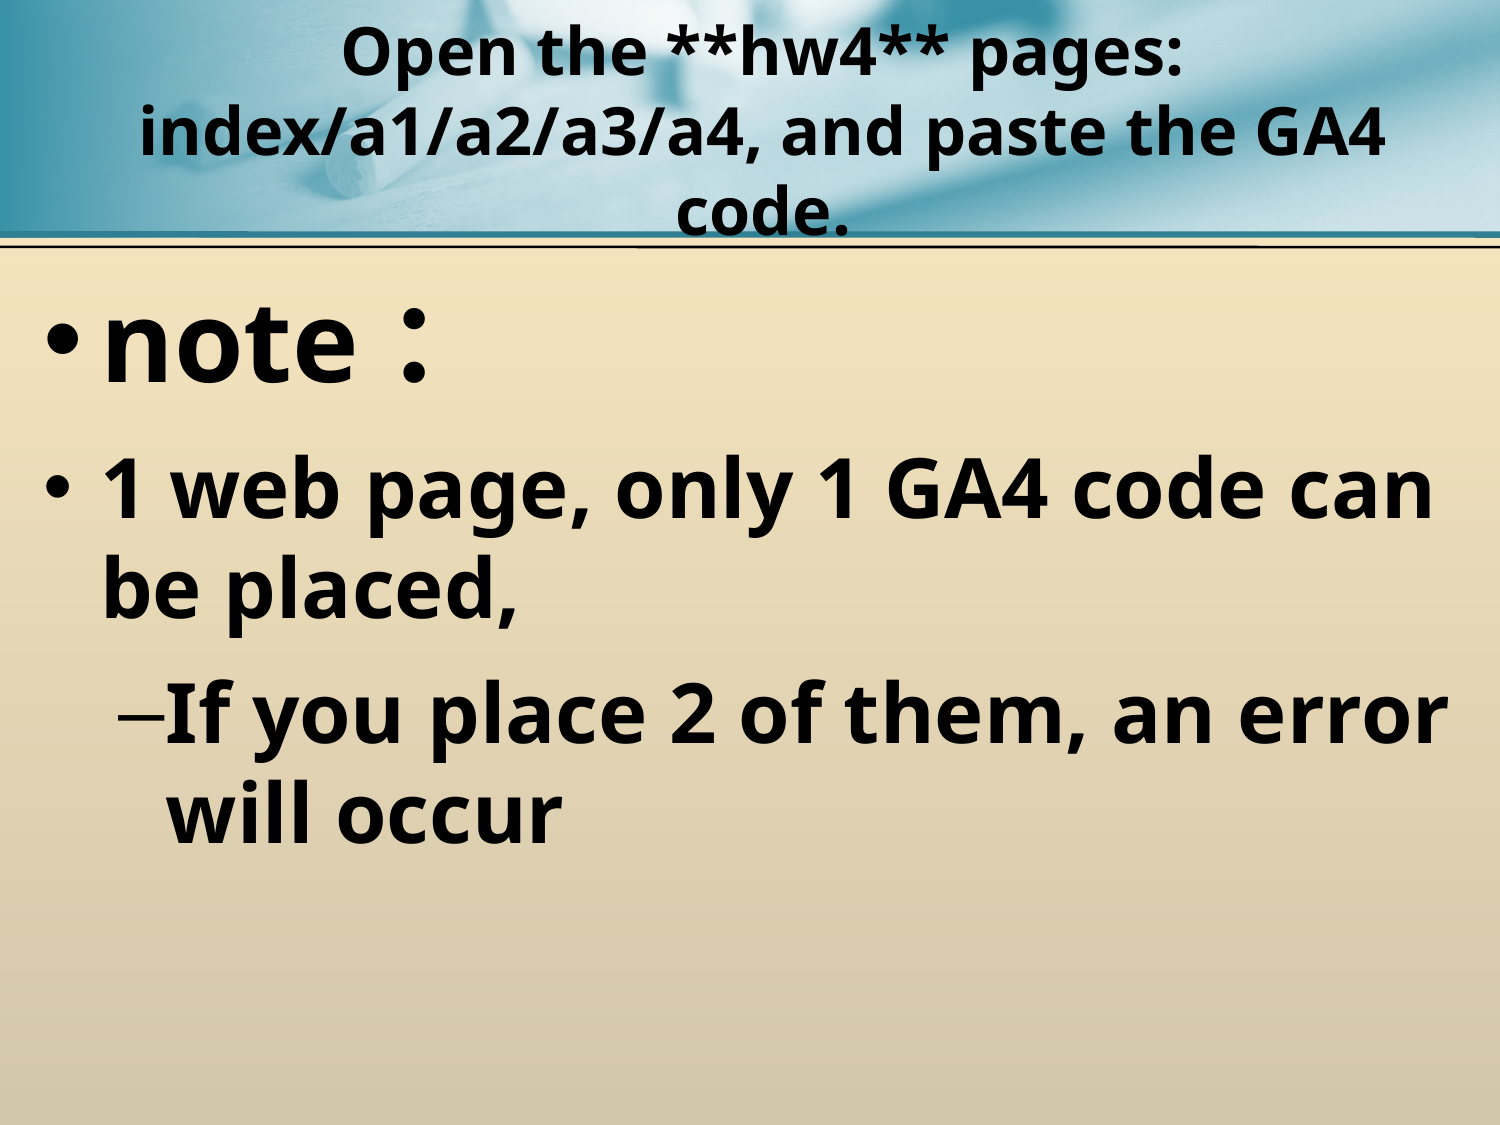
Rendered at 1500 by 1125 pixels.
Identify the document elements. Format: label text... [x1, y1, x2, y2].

title Open the **hw4** pages: index/a1/a2/a3/a4, and paste the GA4 code. [45, 24, 1481, 233]
list note： 1 web page, only 1 GA4 code can be placed, If you place 2 of them, an error will occur [29, 262, 1481, 1103]
